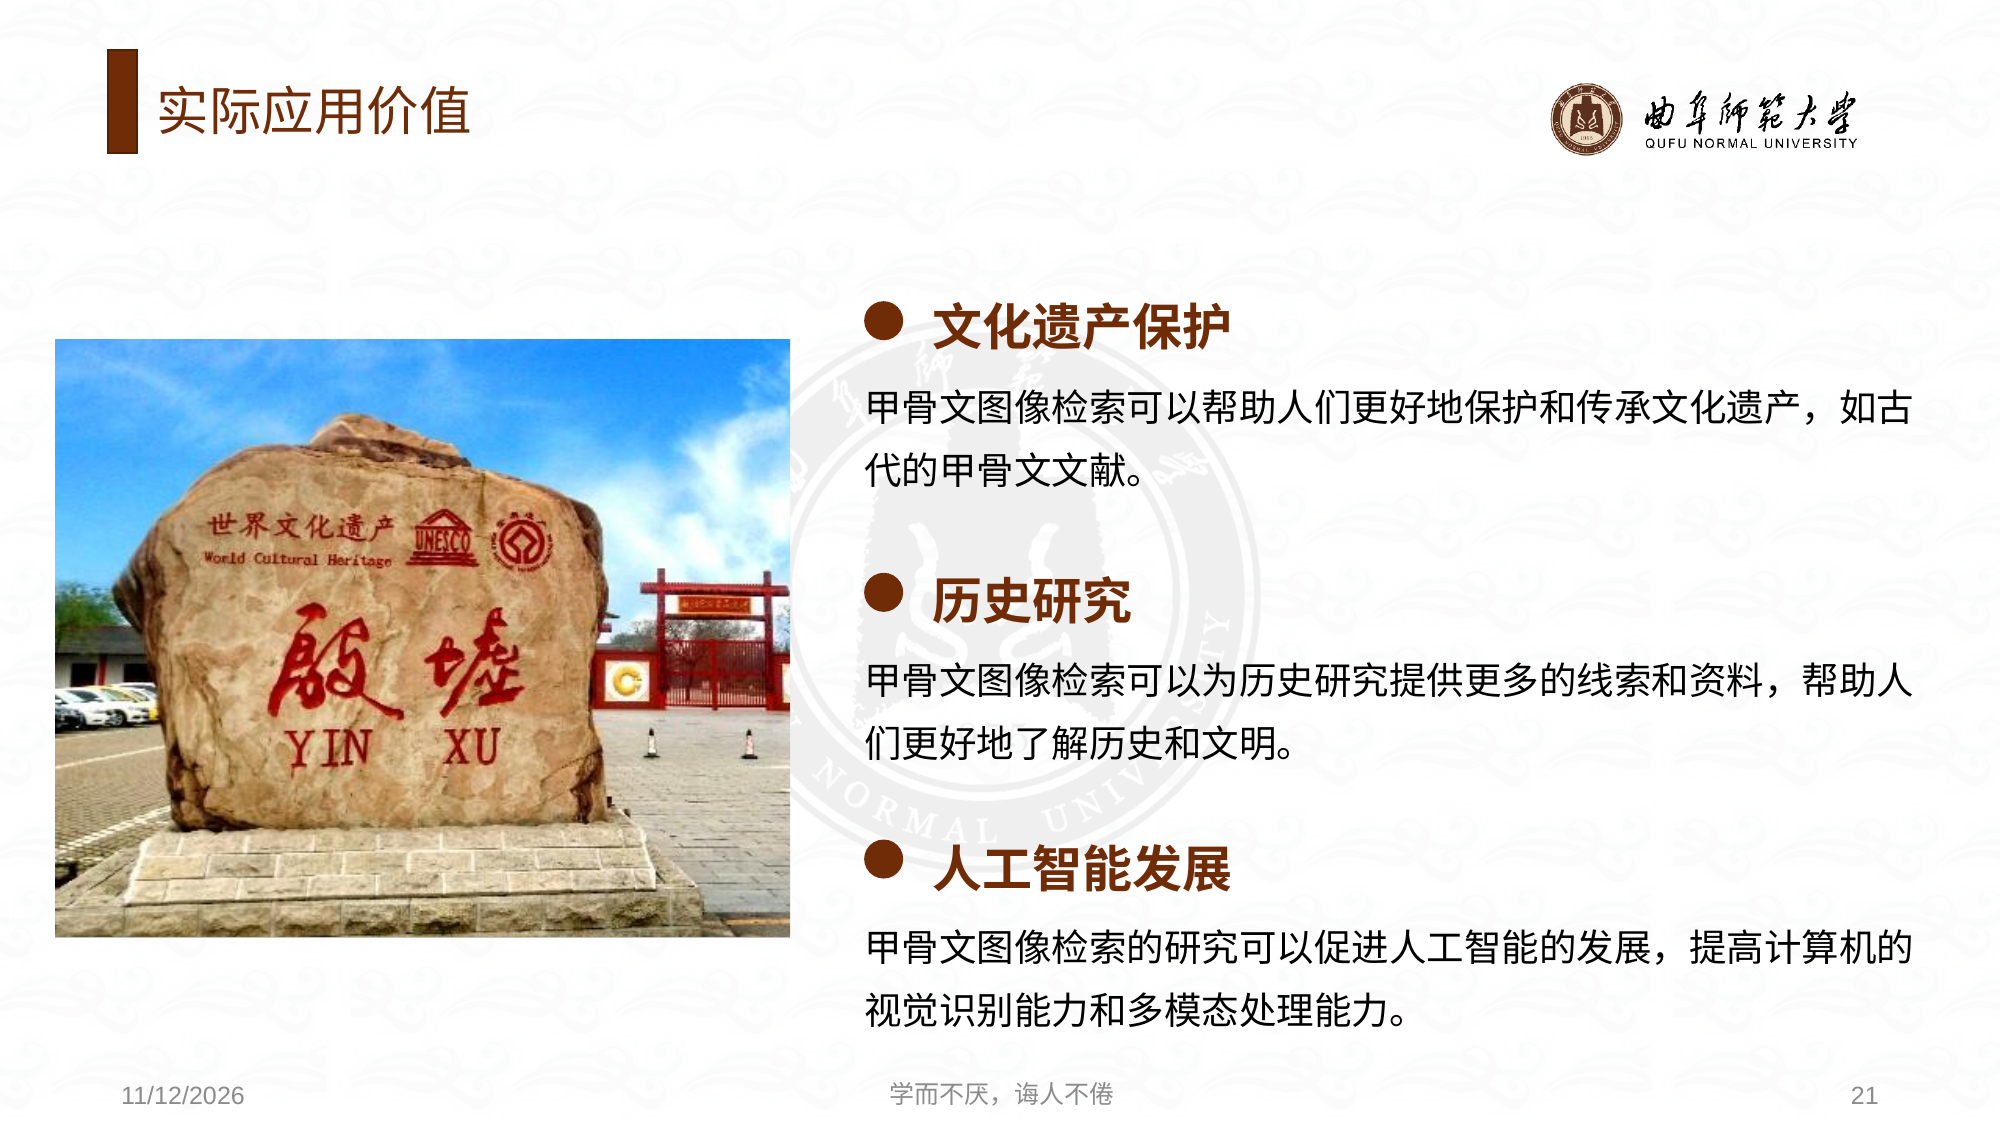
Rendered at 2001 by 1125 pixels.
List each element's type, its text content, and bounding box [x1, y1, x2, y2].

footer 学而不厌，诲人不倦 [664, 1063, 1340, 1124]
text_box 历史研究 [912, 535, 1897, 639]
text_box 甲骨文图像检索可以帮助人们更好地保护和传承文化遗产，如古代的甲骨文文献。 [864, 366, 1927, 517]
text_box 人工智能发展 [912, 800, 1897, 906]
text_box 甲骨文图像检索可以为历史研究提供更多的线索和资料，帮助人们更好地了解历史和文明。 [864, 639, 1927, 790]
slide_number 21 [1443, 1065, 1894, 1125]
text_box [864, 572, 904, 612]
text_box 甲骨文图像检索的研究可以促进人工智能的发展，提高计算机的视觉识别能力和多模态处理能力。 [864, 906, 1927, 1057]
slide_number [106, 1065, 557, 1125]
text_box [864, 301, 904, 341]
title 实际应用价值 [141, 50, 878, 149]
text_box [864, 839, 904, 879]
text_box 文化遗产保护 [912, 266, 1897, 366]
picture [55, 339, 791, 940]
picture [1543, 75, 1894, 158]
